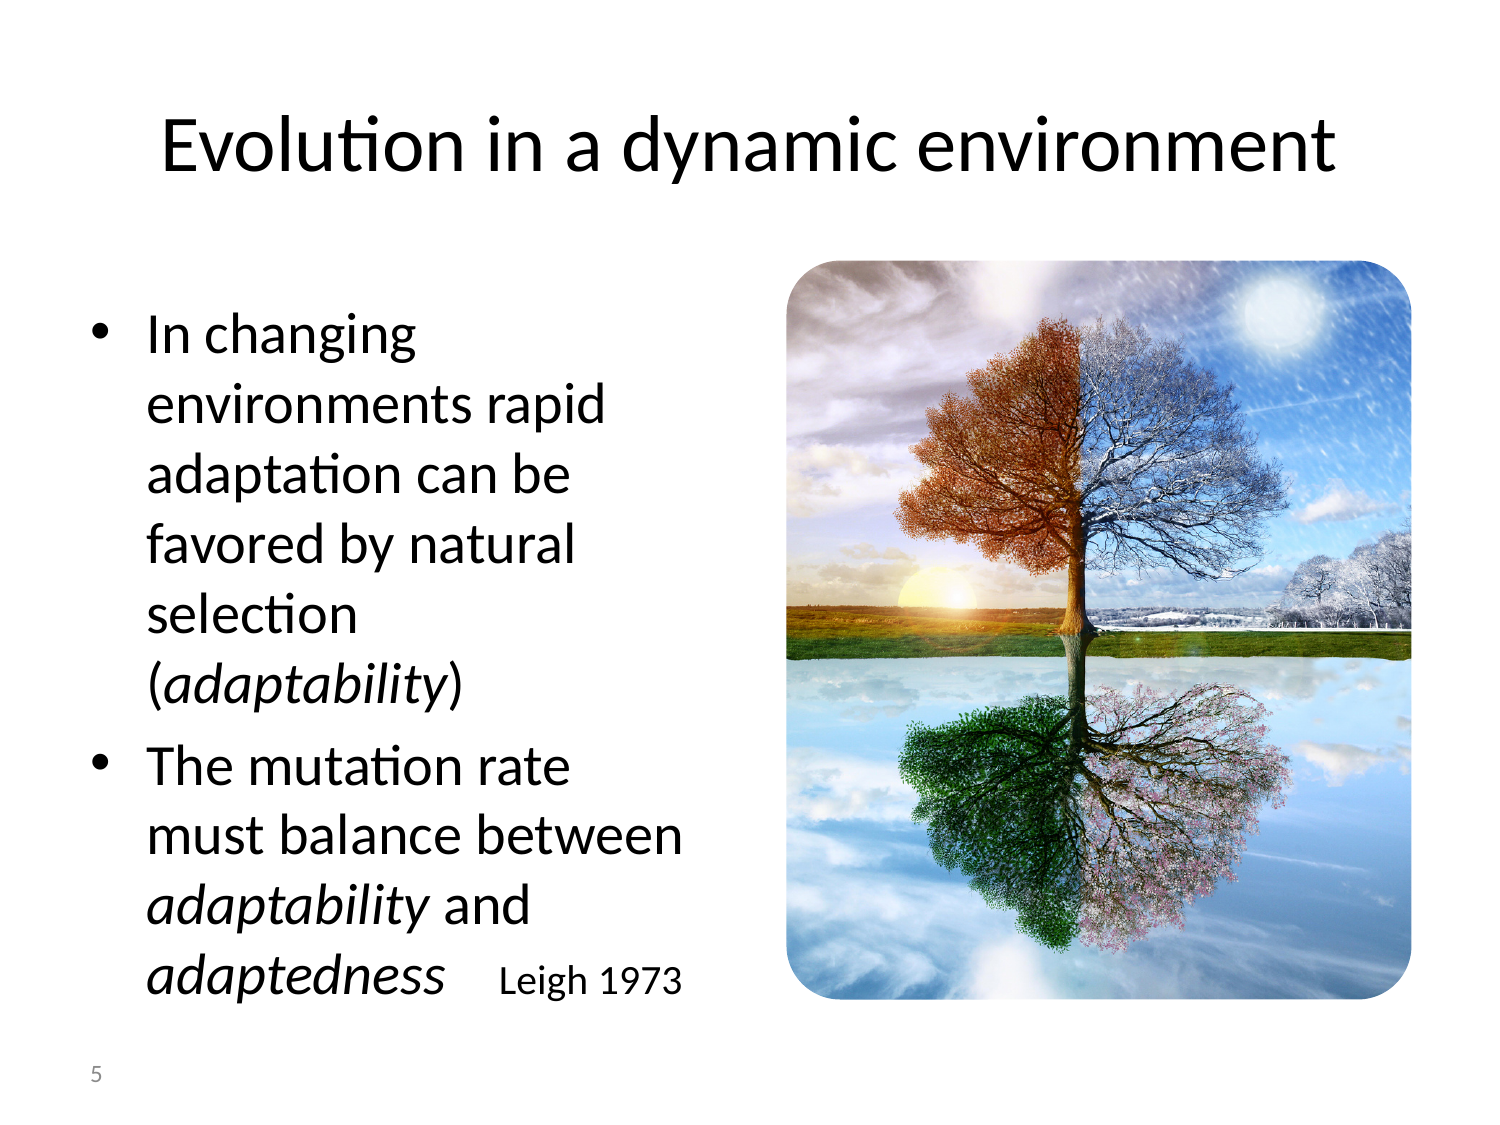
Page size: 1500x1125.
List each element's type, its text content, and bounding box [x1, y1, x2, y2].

title Evolution in a dynamic environment [75, 45, 1425, 233]
slide_number 5 [75, 1042, 425, 1103]
list In changing environments rapid adaptation can be favored by natural selection (adaptability) The mutation rate must balance between adaptability and adaptedness Leigh 1973 [75, 287, 703, 1005]
picture [786, 260, 1412, 1000]
